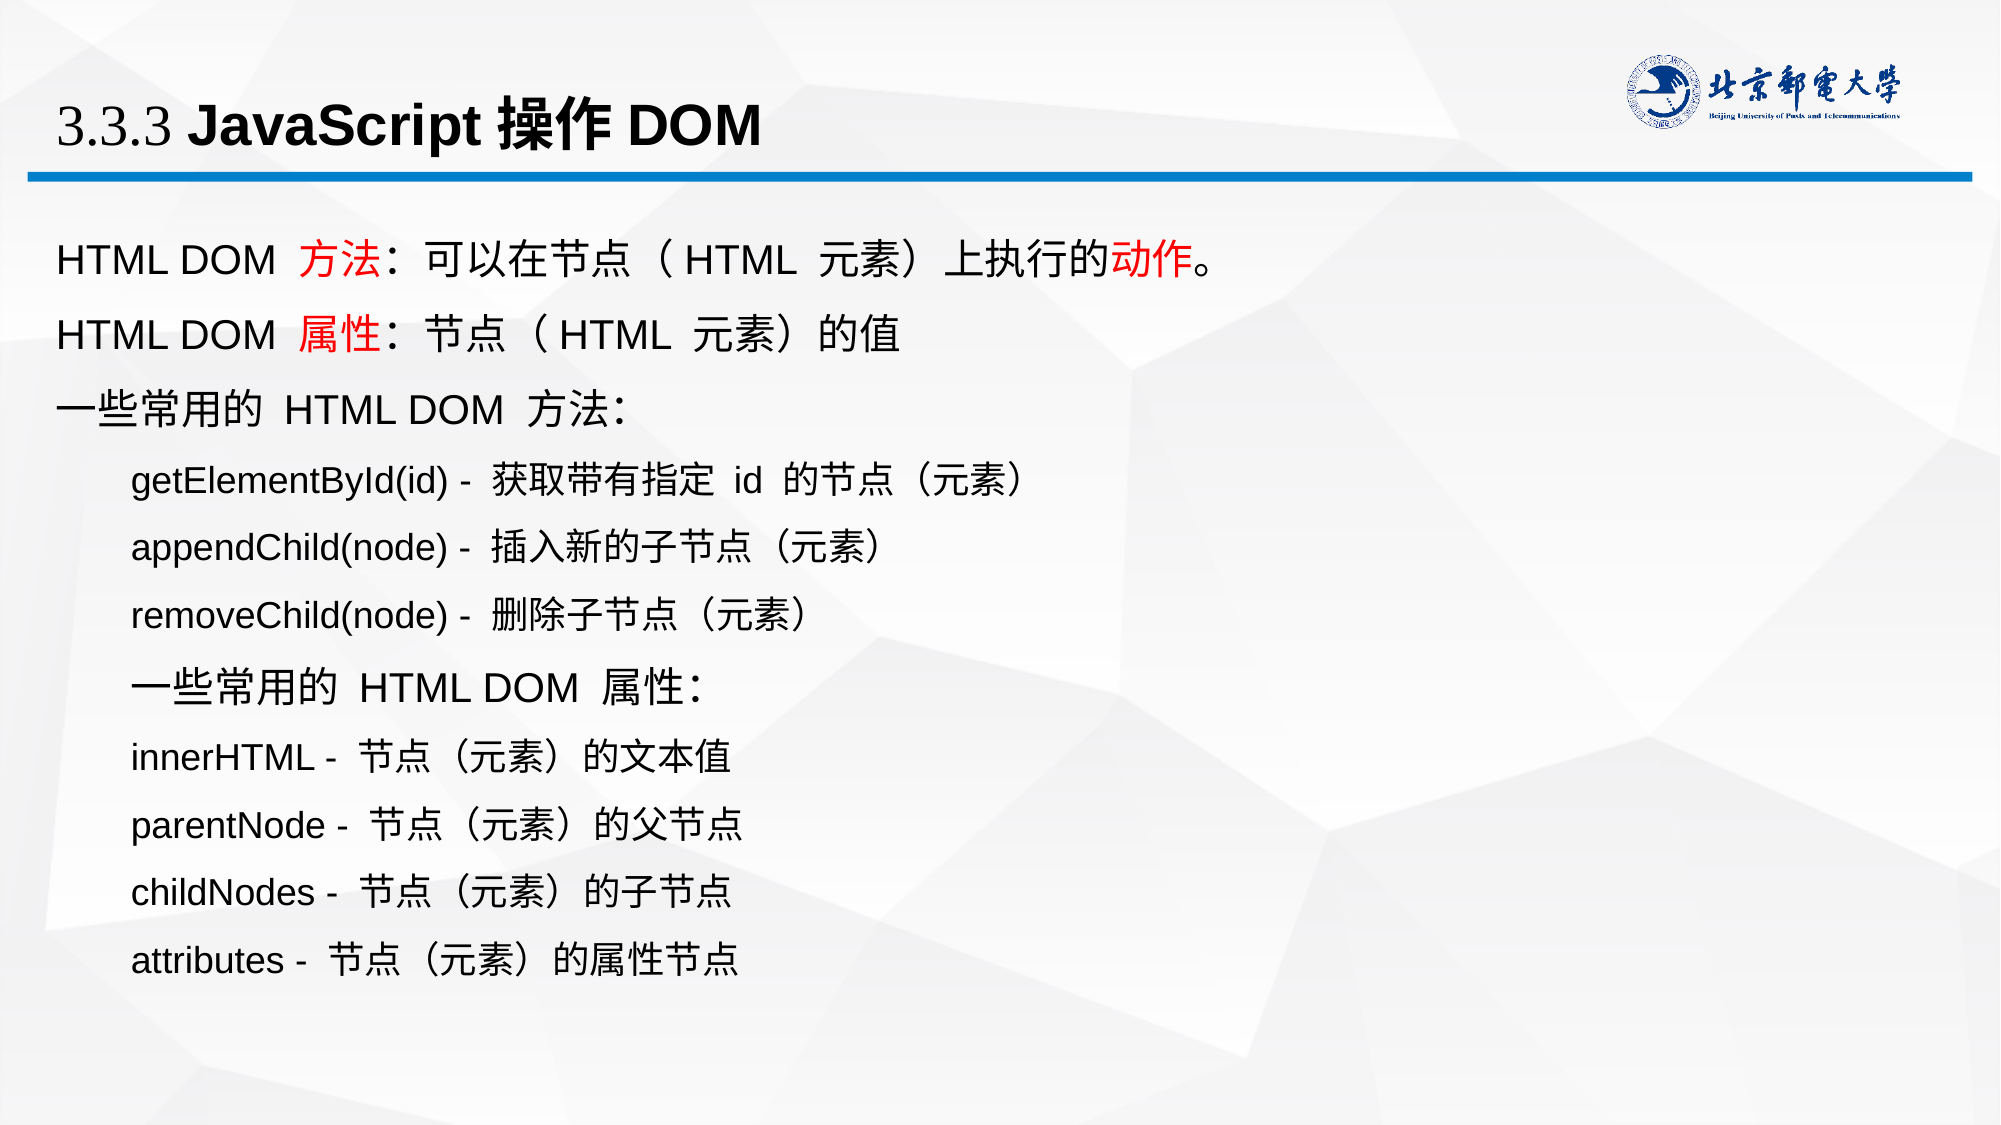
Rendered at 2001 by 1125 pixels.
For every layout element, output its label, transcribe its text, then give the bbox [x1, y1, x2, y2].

title 3.3.3 JavaScript操作DOM [41, 52, 1188, 200]
picture [0, 0, 2000, 1125]
text_box HTML DOM 方法：可以在节点（HTML 元素）上执行的动作。 HTML DOM 属性：节点（HTML 元素）的值 一些常用的 HTML DOM 方法： getElementById(id) - 获取带有指定 id 的节点（元素） appendChild(node) - 插入新的子节点（元素） removeChild(node) - 删除子节点（元素） 一些常用的 HTML DOM 属性： innerHTML - 节点（元素）的文本值 parentNode - 节点（元素）的父节点 childNodes - 节点（元素）的子节点 attributes - 节点（元素）的属性节点 [41, 200, 1974, 988]
